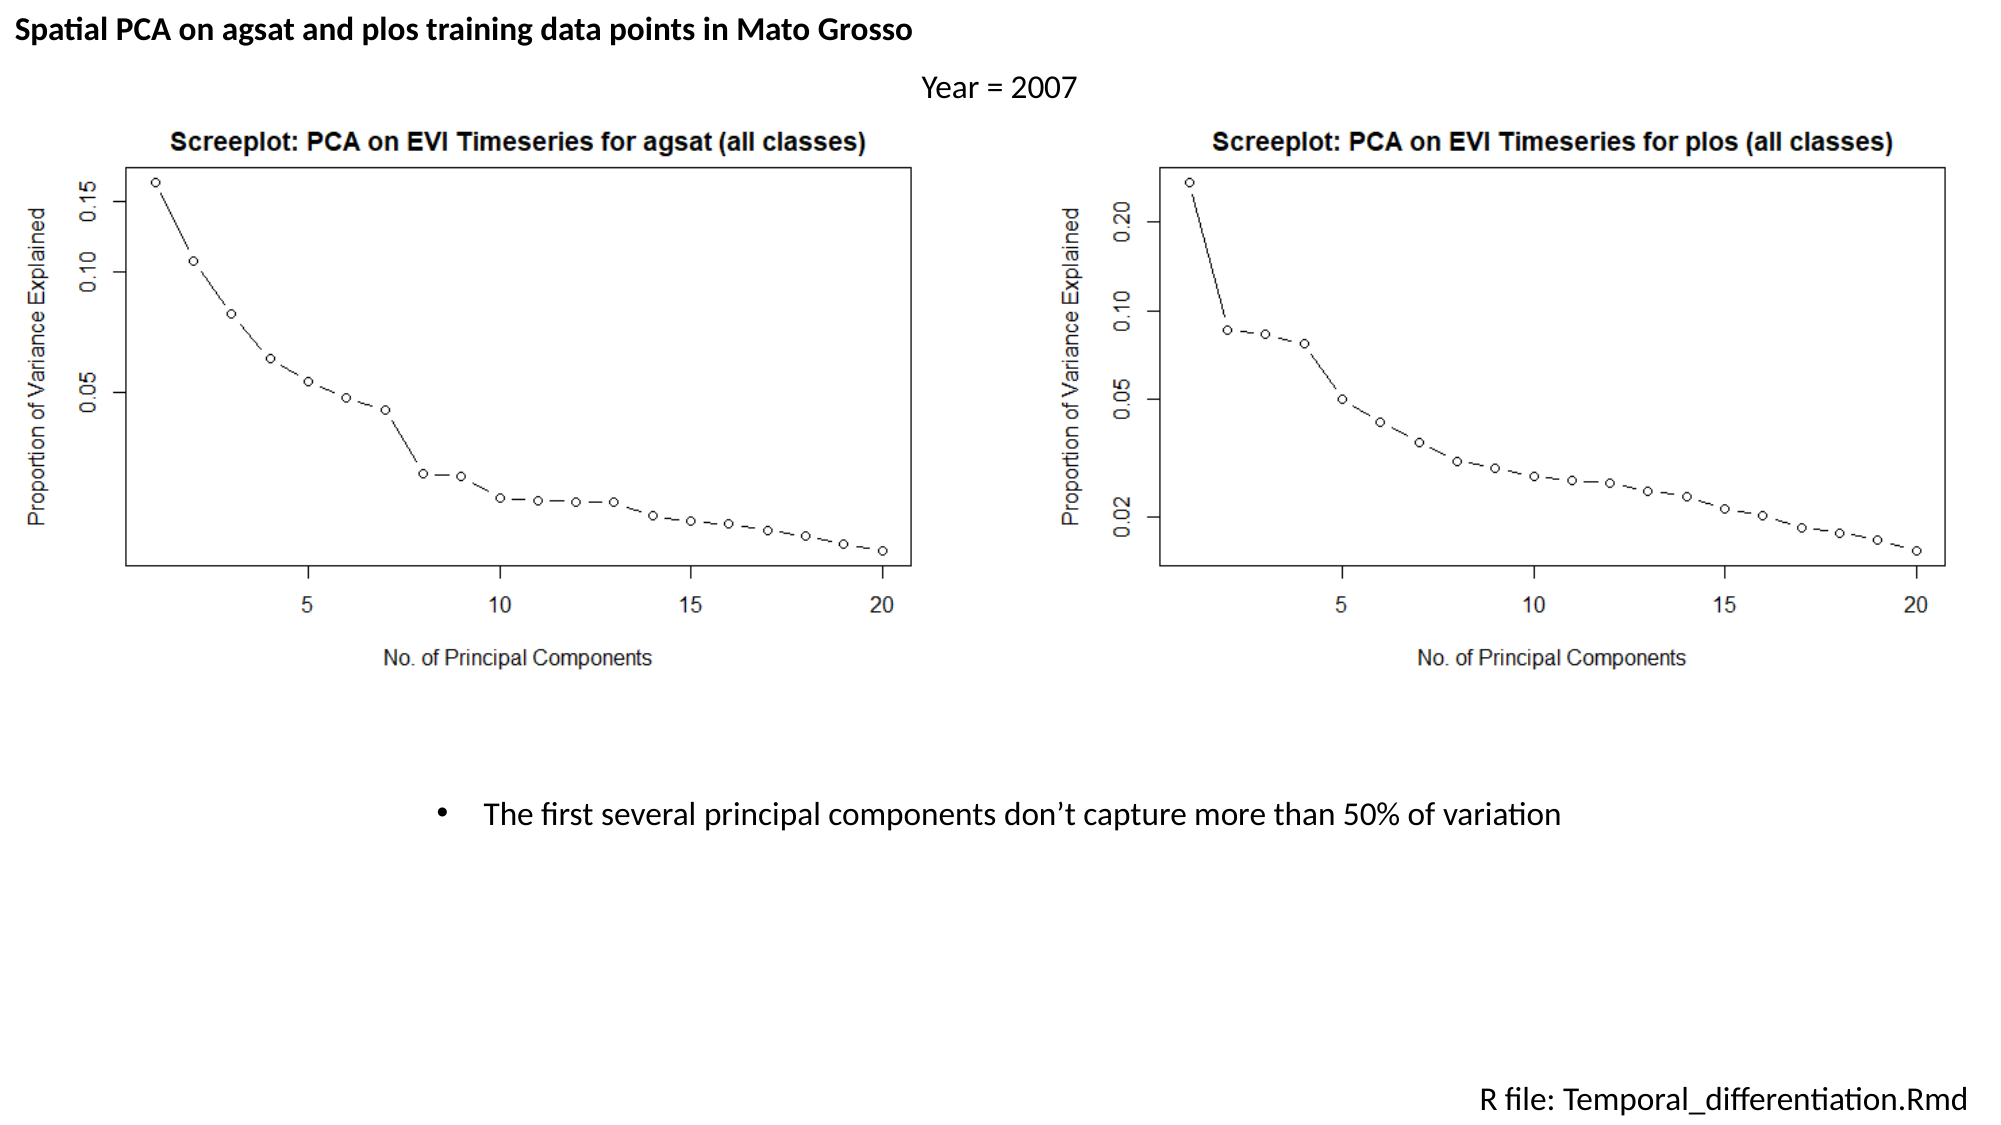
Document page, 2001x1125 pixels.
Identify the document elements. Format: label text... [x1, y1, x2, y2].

picture [19, 113, 966, 698]
text_box Year = 2007 [906, 58, 1093, 113]
text_box The first several principal components don’t capture more than 50% of variation [421, 784, 1578, 840]
text_box R file: Temporal_differentiation.Rmd [1464, 1069, 1985, 1125]
text_box Spatial PCA on agsat and plos training data points in Mato Grosso [0, 0, 1000, 55]
picture [1054, 113, 2000, 698]
